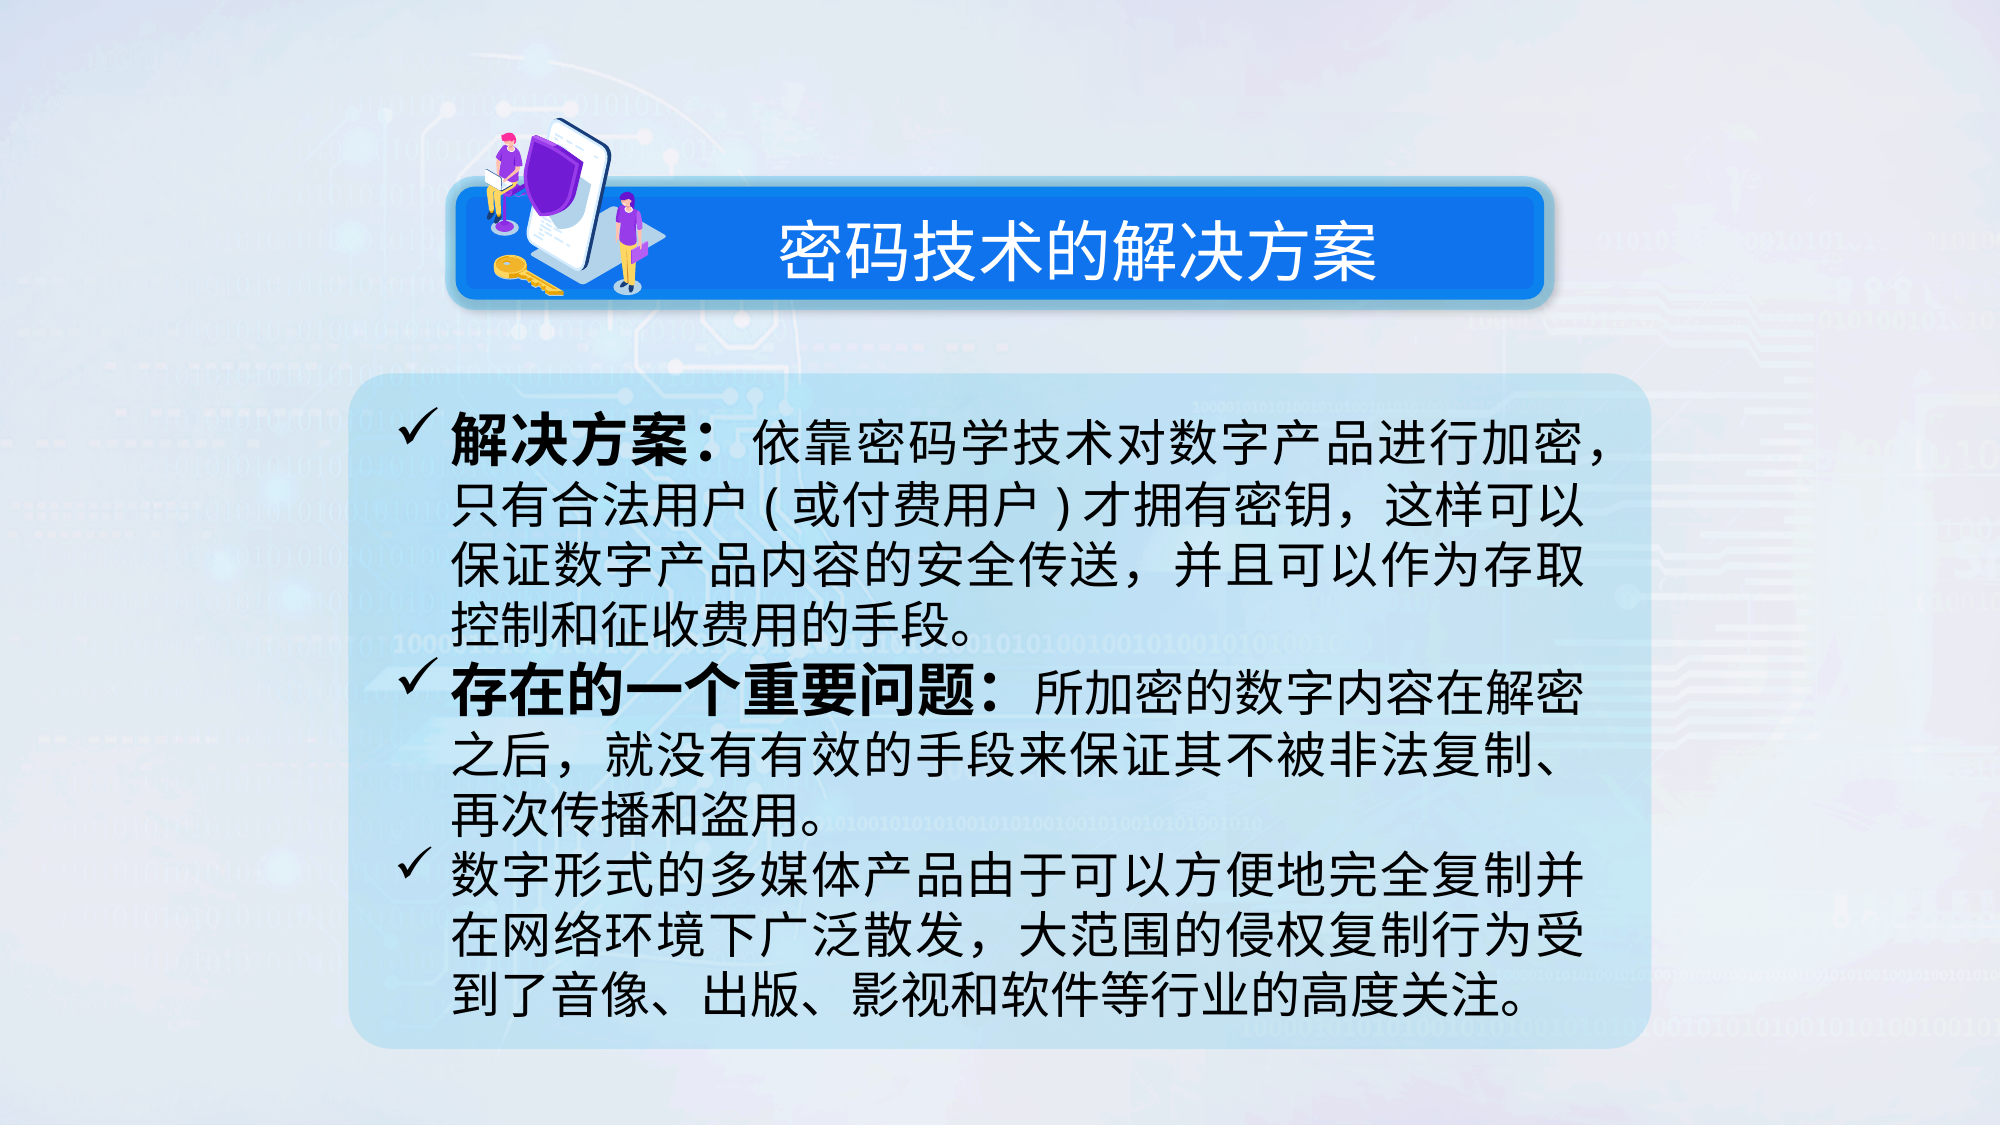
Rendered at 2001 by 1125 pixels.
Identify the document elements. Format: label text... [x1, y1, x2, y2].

picture [0, 0, 2000, 1125]
text_box [347, 372, 1653, 1050]
text_box 解决方案：依靠密码学技术对数字产品进行加密，只有合法用户(或付费用户)才拥有密钥，这样可以保证数字产品内容的安全传送，并且可以作为存取控制和征收费用的手段。 存在的一个重要问题：所加密的数字内容在解密之后，就没有有效的手段来保证其不被非法复制、再次传播和盗用。 数字形式的多媒体产品由于可以方便地完全复制并在网络环境下广泛散发，大范围的侵权复制行为受到了音像、出版、影视和软件等行业的高度关注。 [378, 396, 1601, 1031]
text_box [455, 117, 1545, 300]
